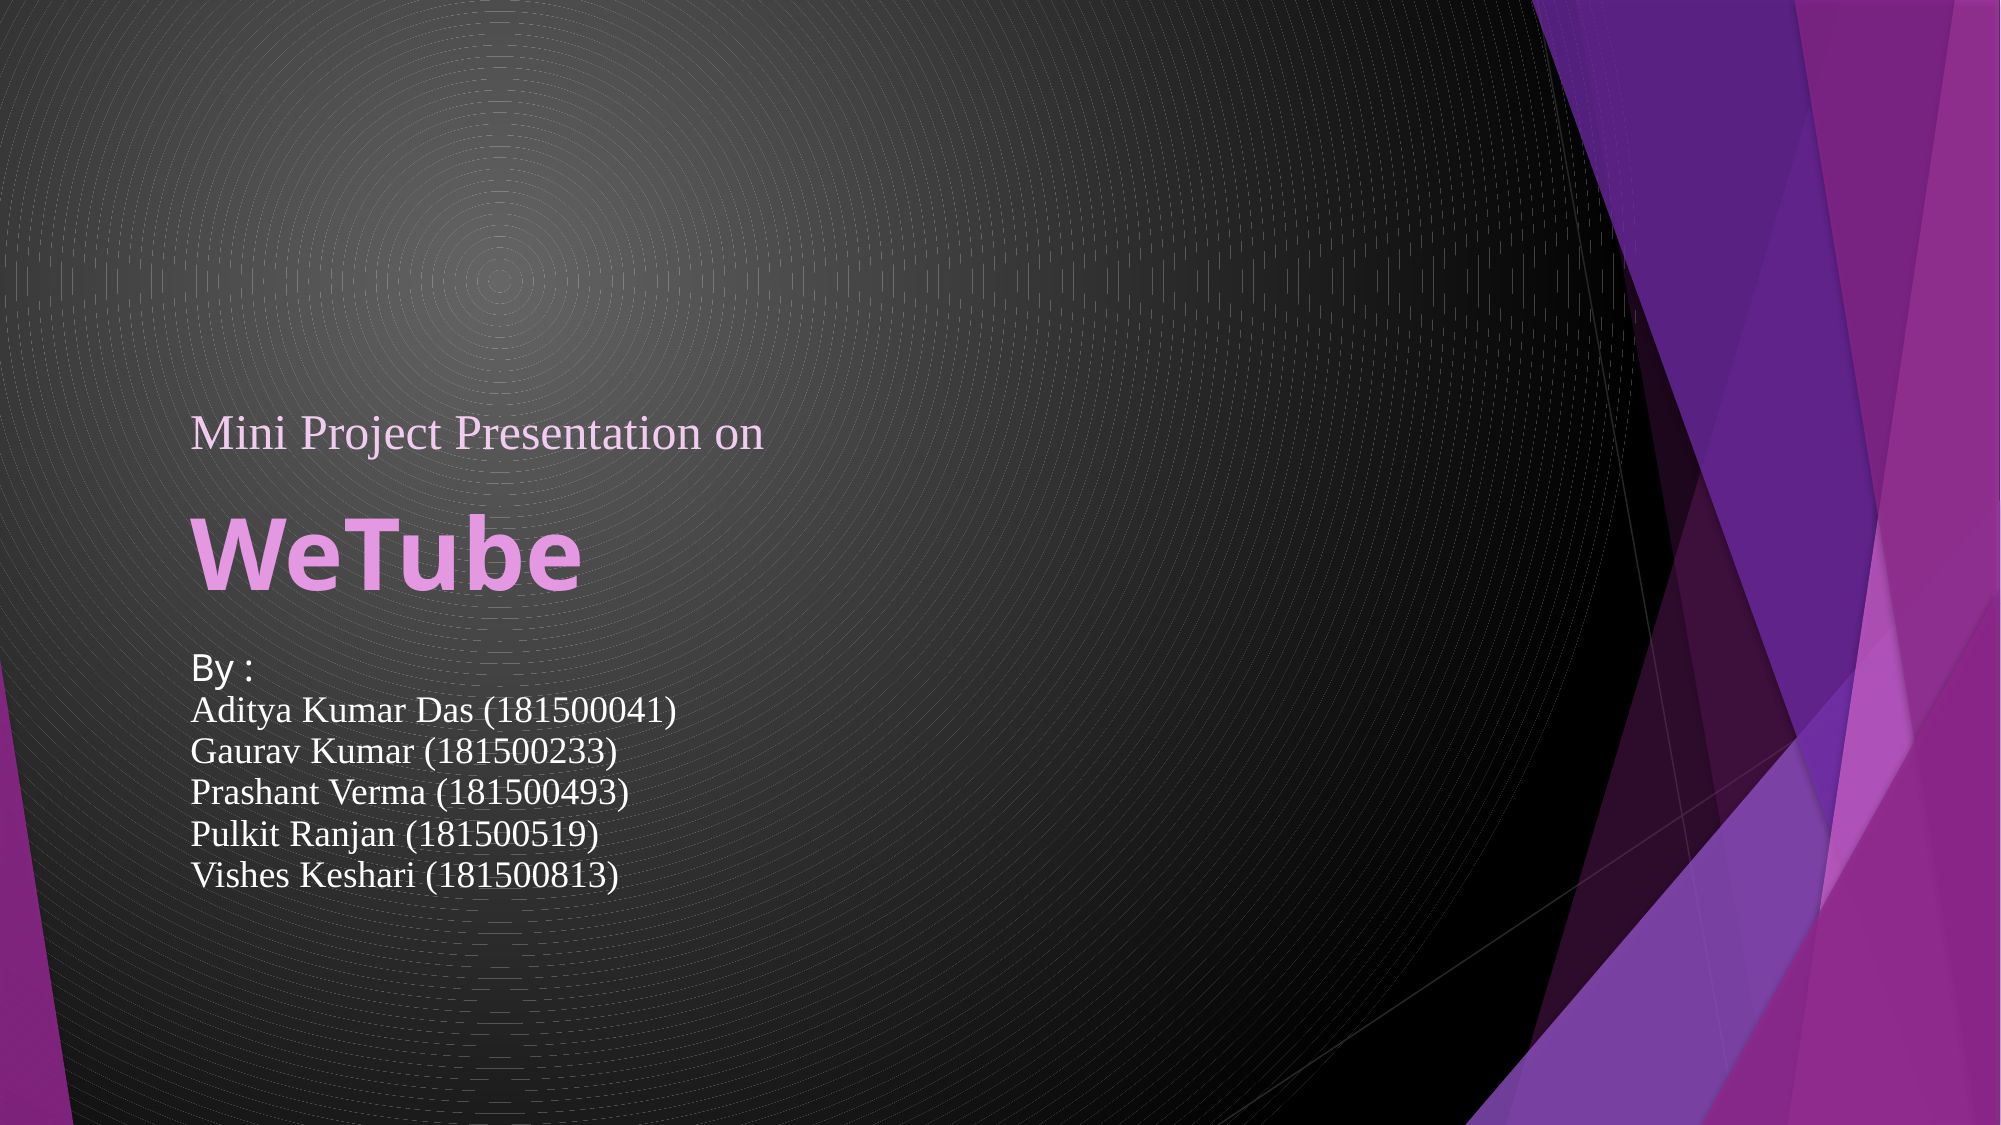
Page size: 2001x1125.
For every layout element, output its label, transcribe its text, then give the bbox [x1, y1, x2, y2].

text_box WeTube [175, 483, 804, 618]
text_box By : Aditya Kumar Das (181500041) Gaurav Kumar (181500233) Prashant Verma (181500493) Pulkit Ranjan (181500519) Vishes Keshari (181500813) [175, 641, 1450, 912]
text_box Mini Project Presentation on [175, 392, 1185, 527]
